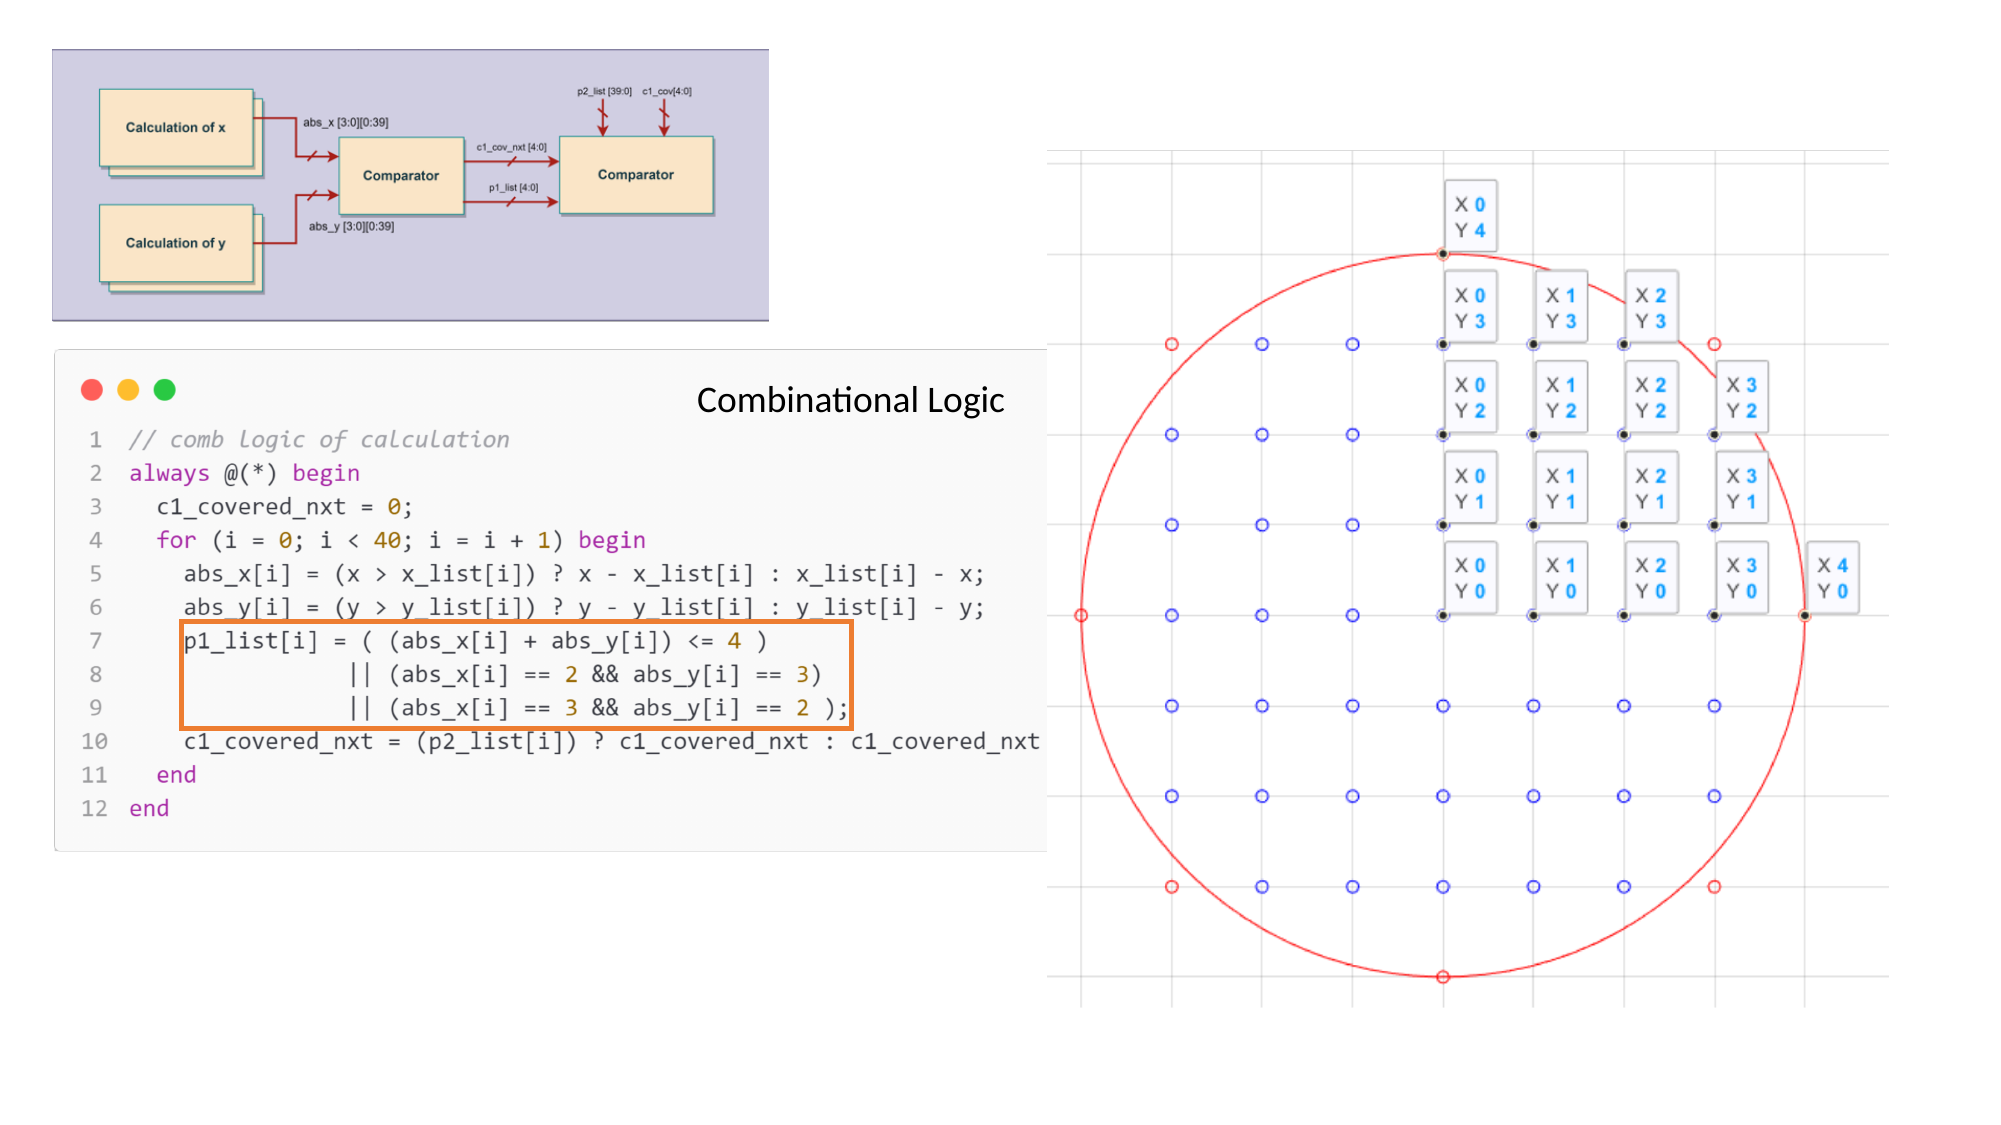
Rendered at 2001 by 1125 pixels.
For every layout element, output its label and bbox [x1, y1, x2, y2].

picture [52, 49, 769, 322]
picture [42, 123, 1916, 1037]
